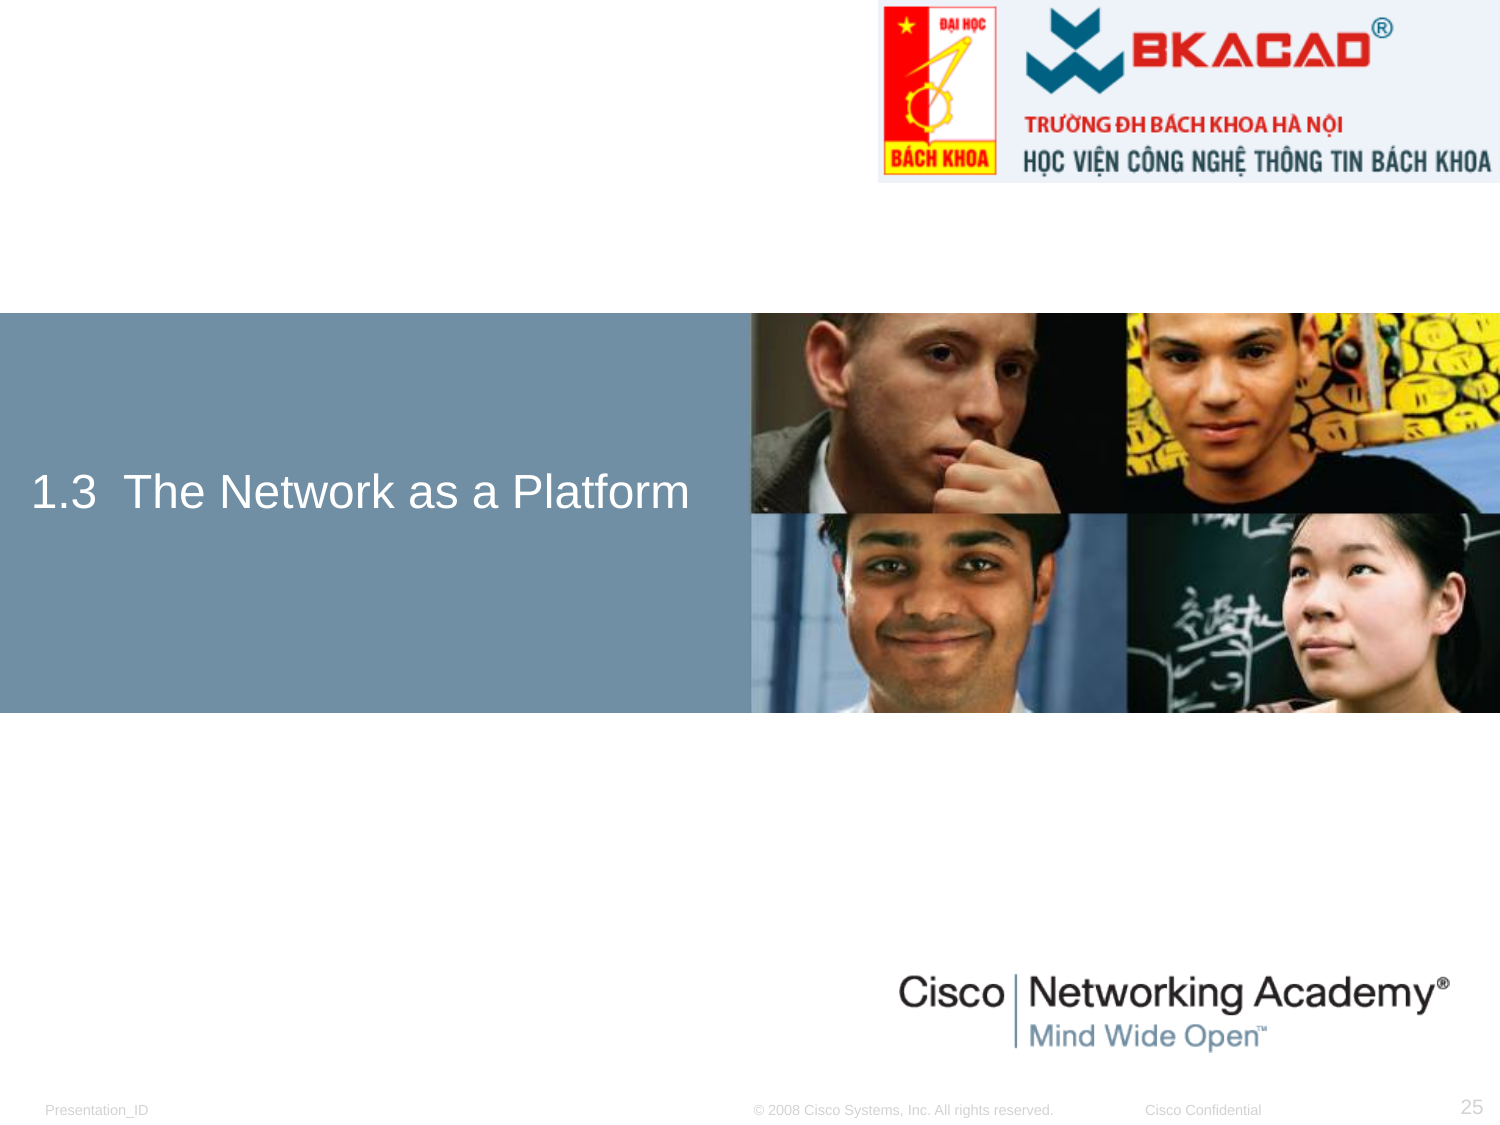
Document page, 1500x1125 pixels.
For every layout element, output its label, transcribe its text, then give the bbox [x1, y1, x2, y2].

title 1.3 The Network as a Platform [17, 371, 730, 615]
picture [878, 0, 1500, 183]
picture [899, 974, 1450, 1053]
picture [0, 313, 1500, 713]
